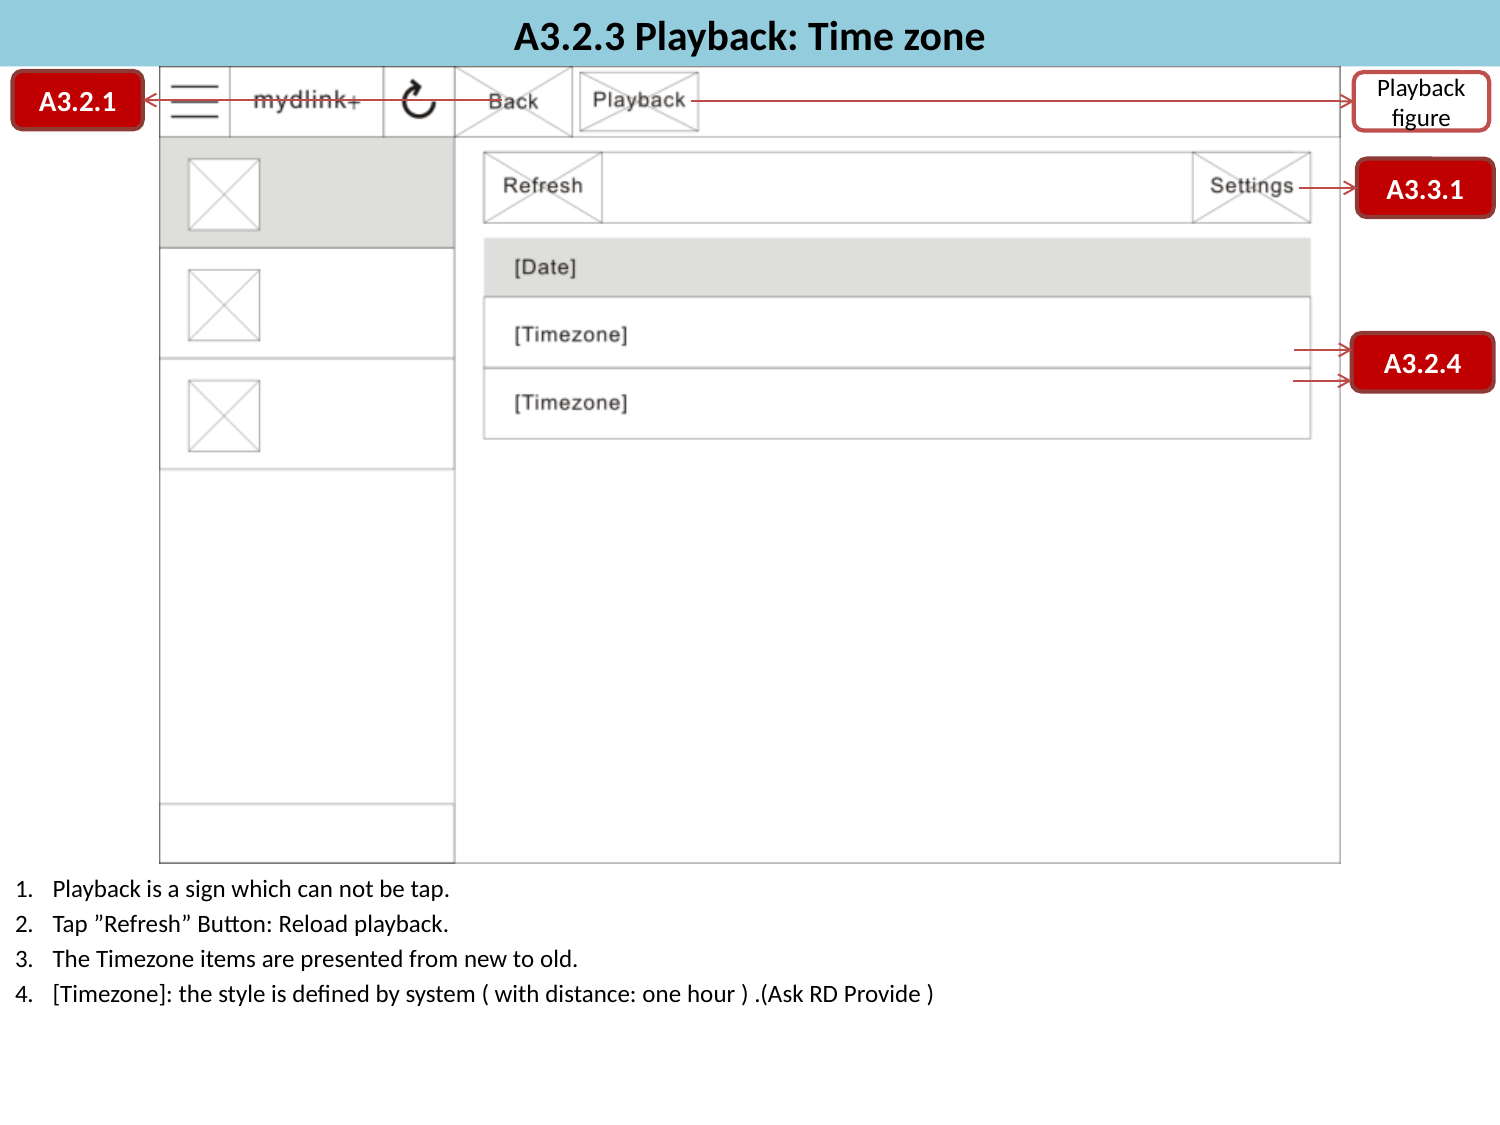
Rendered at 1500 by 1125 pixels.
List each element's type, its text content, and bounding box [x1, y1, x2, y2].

picture [159, 66, 1341, 864]
text_box A3.3.1 [1354, 156, 1496, 220]
title A3.2.3 Playback: Time zone [0, 0, 1500, 67]
text_box Playback figure [1351, 69, 1492, 133]
text_box A3.2.4 [1349, 330, 1496, 394]
text_box A3.2.1 [10, 68, 145, 132]
text_box Playback is a sign which can not be tap. Tap ”Refresh” Button: Reload playback. The Timezone items are presented from new to old. [Timezone]: the style is defined by system ( with distance: one hour ) .(Ask RD Provide ) [0, 865, 1500, 1125]
